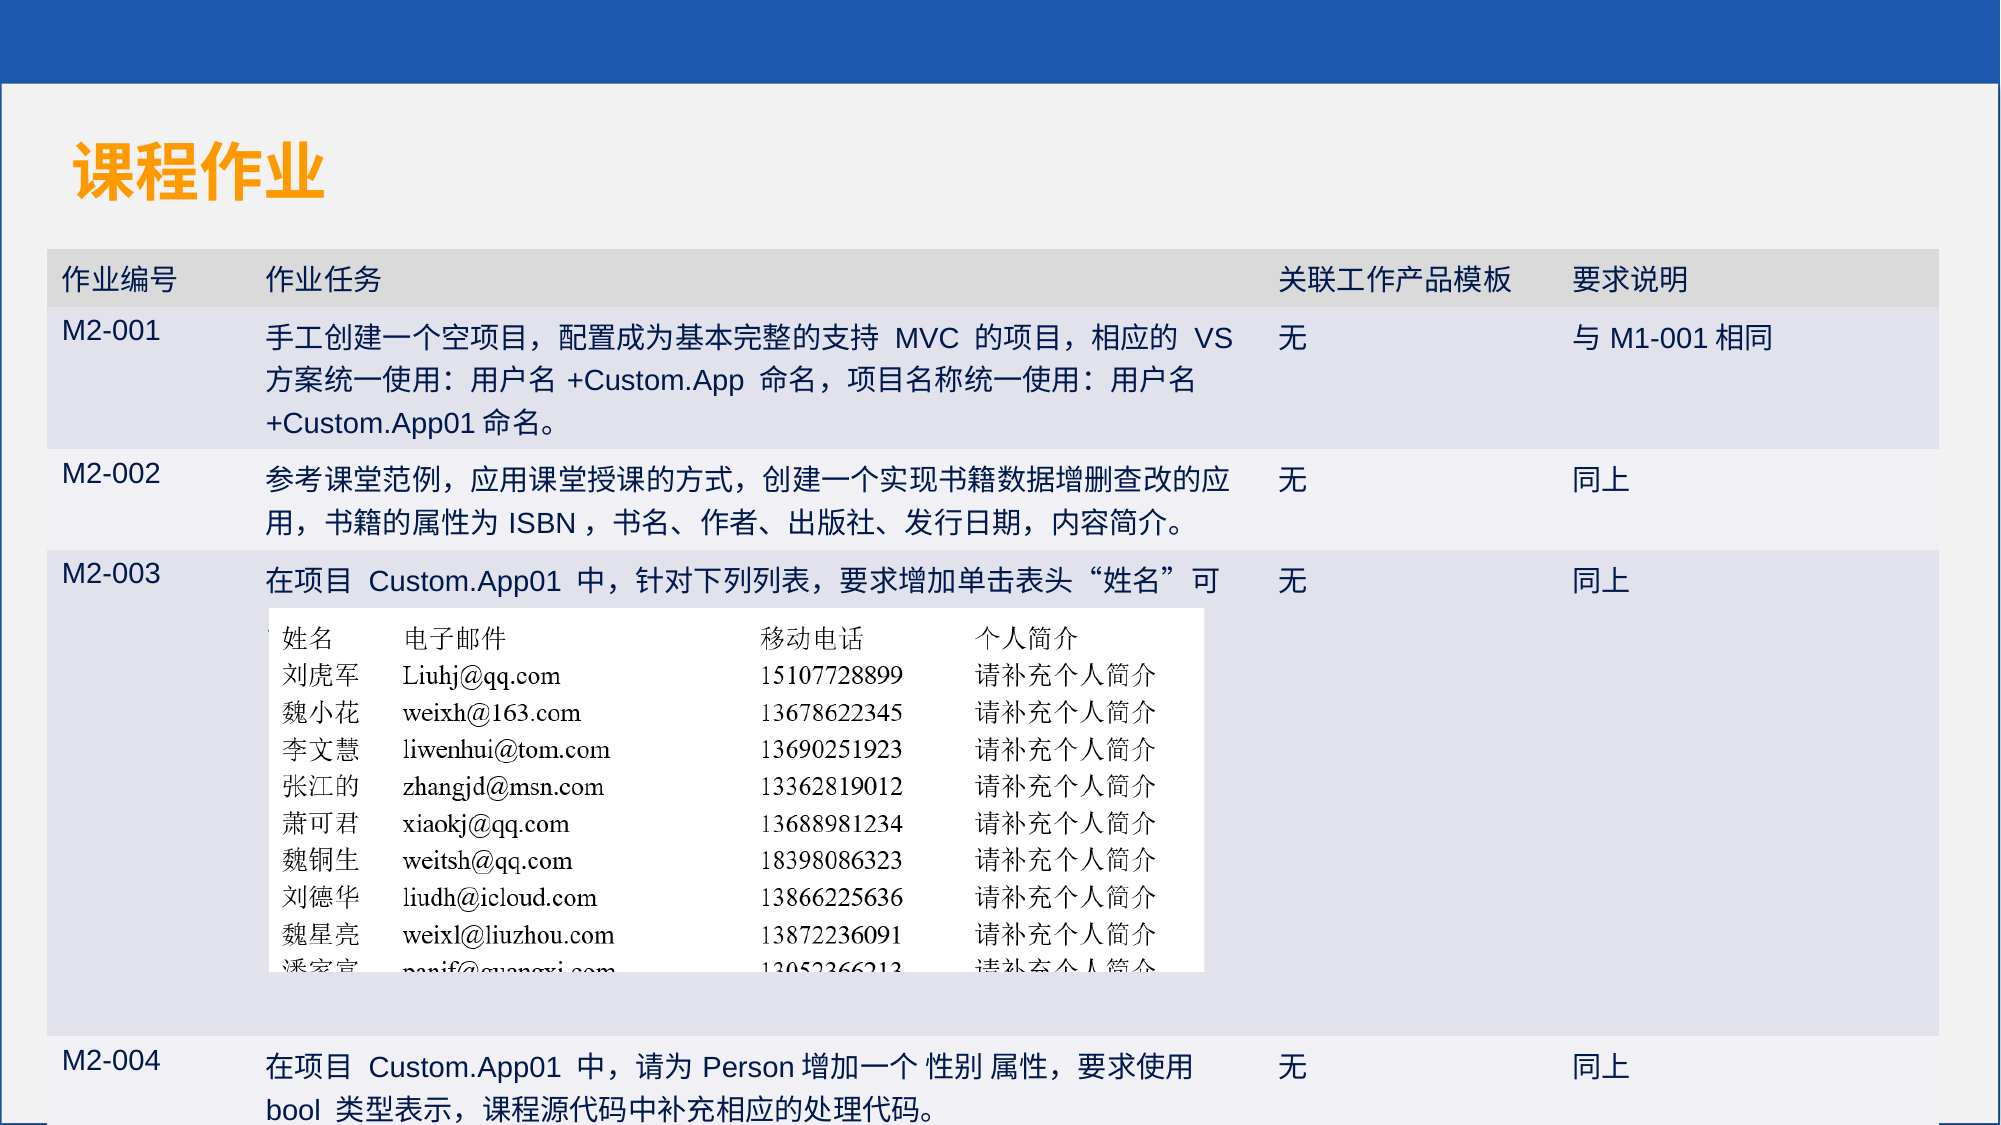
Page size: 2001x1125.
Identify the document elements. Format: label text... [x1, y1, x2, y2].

table_cell M2-001 [47, 307, 251, 449]
text_box 课程作业 [56, 123, 1354, 216]
table_cell M2-004 [47, 1036, 251, 1125]
table_header 作业任务 [251, 249, 1263, 307]
table_header 作业编号 [47, 249, 251, 307]
table_cell 与M1-001相同 [1557, 307, 1939, 449]
table_cell 在项目 Custom.App01 中，针对下列列表，要求增加单击表头“姓名”可以按照 Name 属性进行排序（升序/降序轮换），请实现。 [251, 550, 1263, 1036]
table_cell M2-003 [47, 550, 251, 1036]
table_cell 手工创建一个空项目，配置成为基本完整的支持 MVC 的项目，相应的 VS 方案统一使用：用户名+Custom.App 命名，项目名称统一使用：用户名+Custom.App01命名。 [251, 307, 1263, 449]
table_cell 无 [1263, 550, 1557, 1036]
table_cell 无 [1263, 449, 1557, 550]
table_header 要求说明 [1557, 249, 1939, 307]
table_cell 同上 [1557, 1036, 1939, 1125]
table_cell 无 [1263, 307, 1557, 449]
table_cell M2-002 [47, 449, 251, 550]
table_cell 参考课堂范例，应用课堂授课的方式，创建一个实现书籍数据增删查改的应用，书籍的属性为ISBN，书名、作者、出版社、发行日期，内容简介。 [251, 449, 1263, 550]
picture [268, 607, 1205, 972]
table_cell 同上 [1557, 449, 1939, 550]
table_cell 在项目 Custom.App01 中，请为Person增加一个 性别 属性，要求使用 bool 类型表示，课程源代码中补充相应的处理代码。 [251, 1036, 1263, 1125]
table_header 关联工作产品模板 [1263, 249, 1557, 307]
table_cell 同上 [1557, 550, 1939, 1036]
table_cell 无 [1263, 1036, 1557, 1125]
